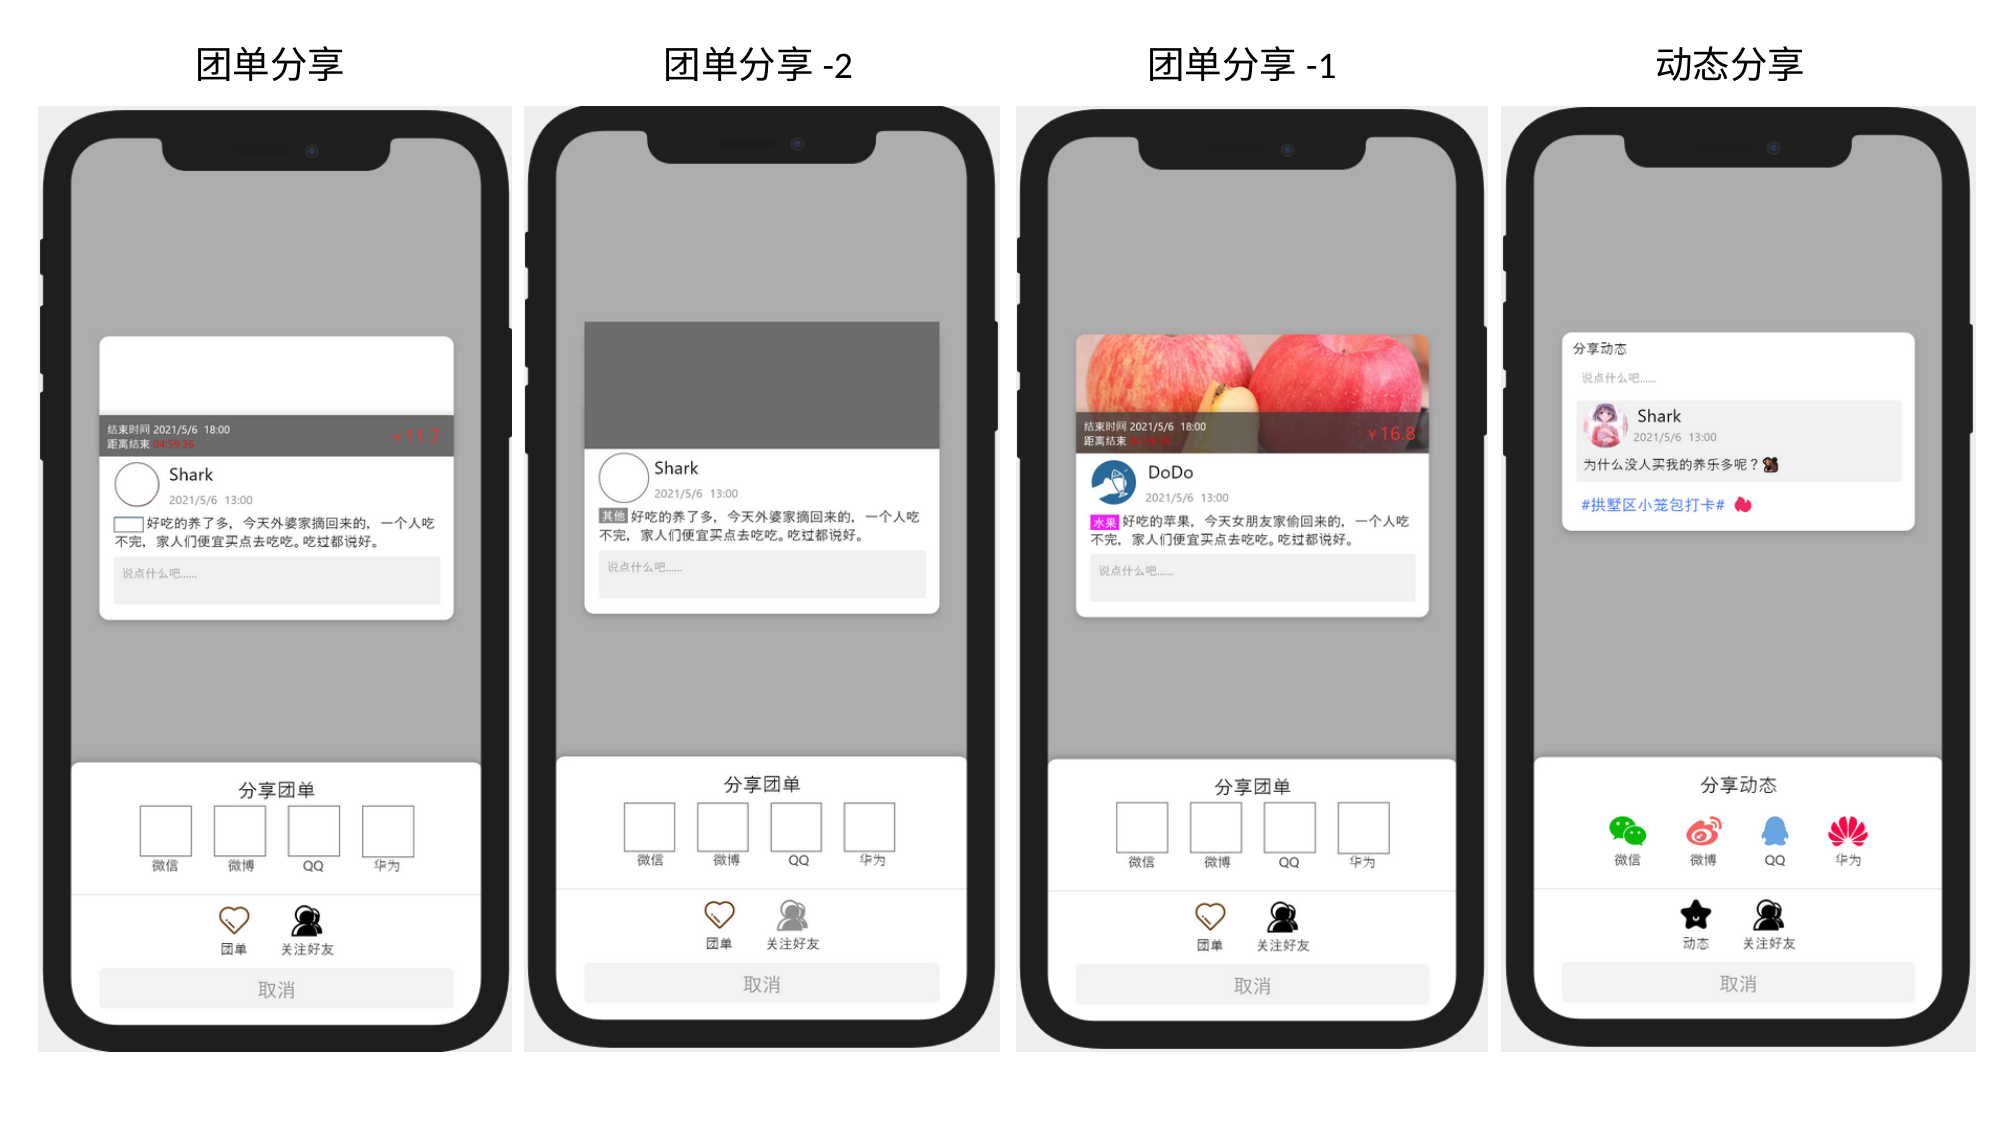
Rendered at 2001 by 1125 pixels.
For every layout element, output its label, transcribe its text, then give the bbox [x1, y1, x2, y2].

text_box 动态分享 [1640, 33, 1837, 94]
text_box 团单分享 [180, 33, 370, 94]
picture [1501, 106, 1976, 1052]
picture [524, 106, 1000, 1052]
picture [1015, 106, 1488, 1052]
text_box 团单分享-1 [1132, 33, 1372, 94]
text_box 团单分享-2 [648, 33, 876, 94]
picture [38, 106, 512, 1052]
